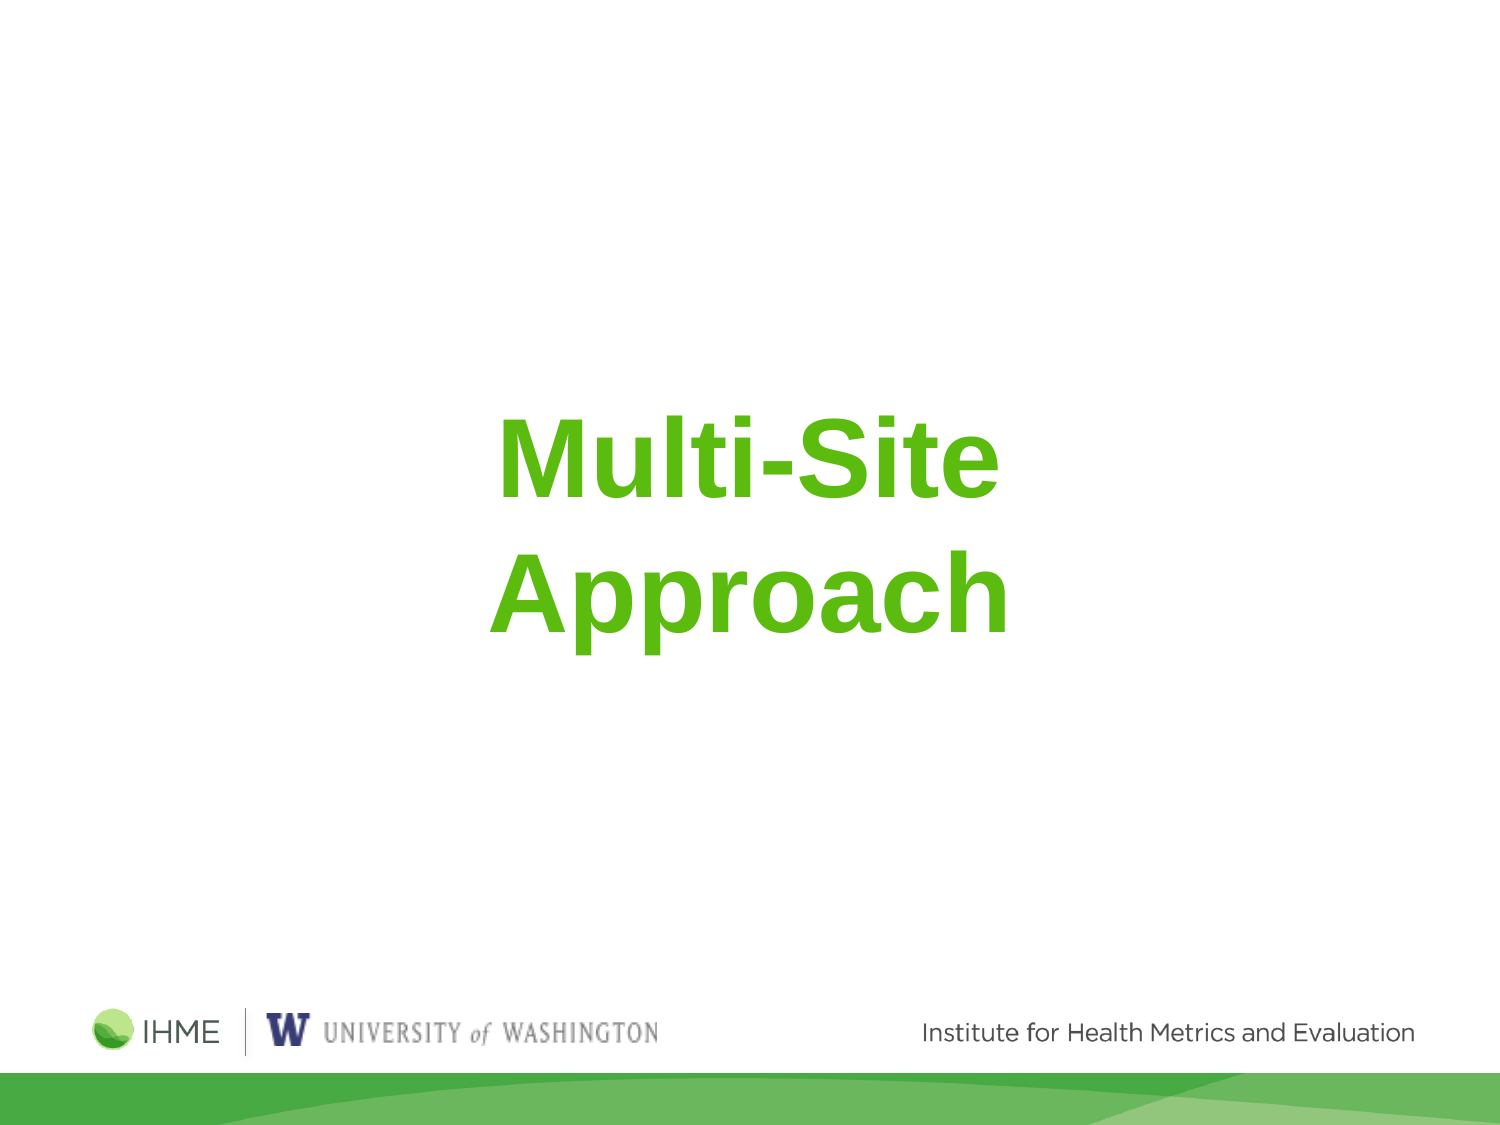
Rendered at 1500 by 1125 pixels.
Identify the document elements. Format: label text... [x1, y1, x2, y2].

picture [915, 1015, 1420, 1047]
picture [92, 1008, 219, 1050]
title Multi-Site Approach [78, 377, 1422, 665]
picture [0, 1073, 1500, 1125]
